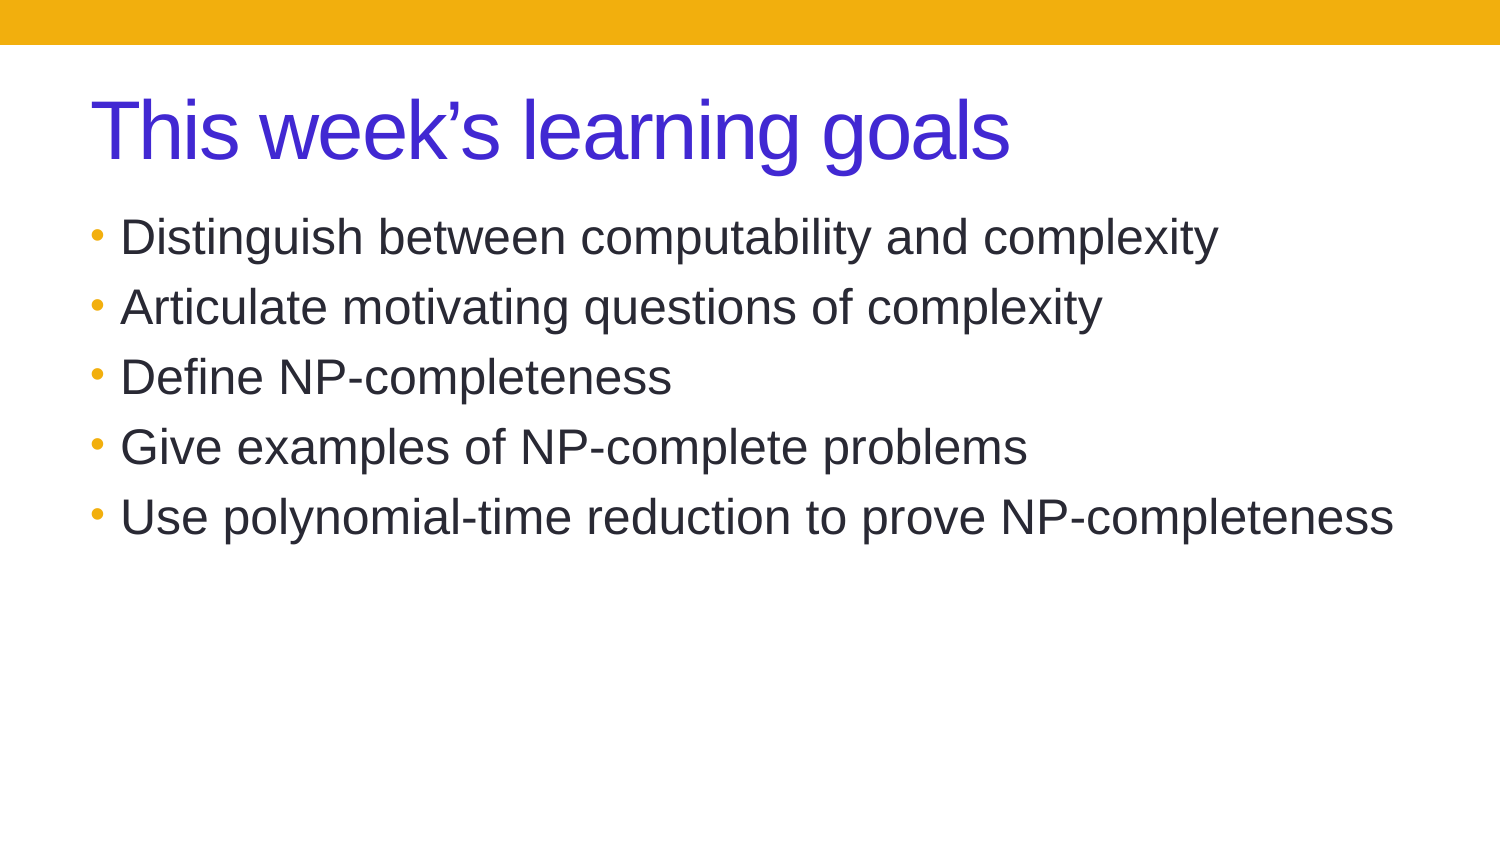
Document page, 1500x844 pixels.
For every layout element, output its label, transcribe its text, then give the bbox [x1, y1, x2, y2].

list Distinguish between computability and complexity Articulate motivating questions of complexity Define NP-completeness Give examples of NP-complete problems Use polynomial-time reduction to prove NP-completeness [75, 196, 1425, 830]
title This week’s learning goals [75, 65, 1425, 188]
